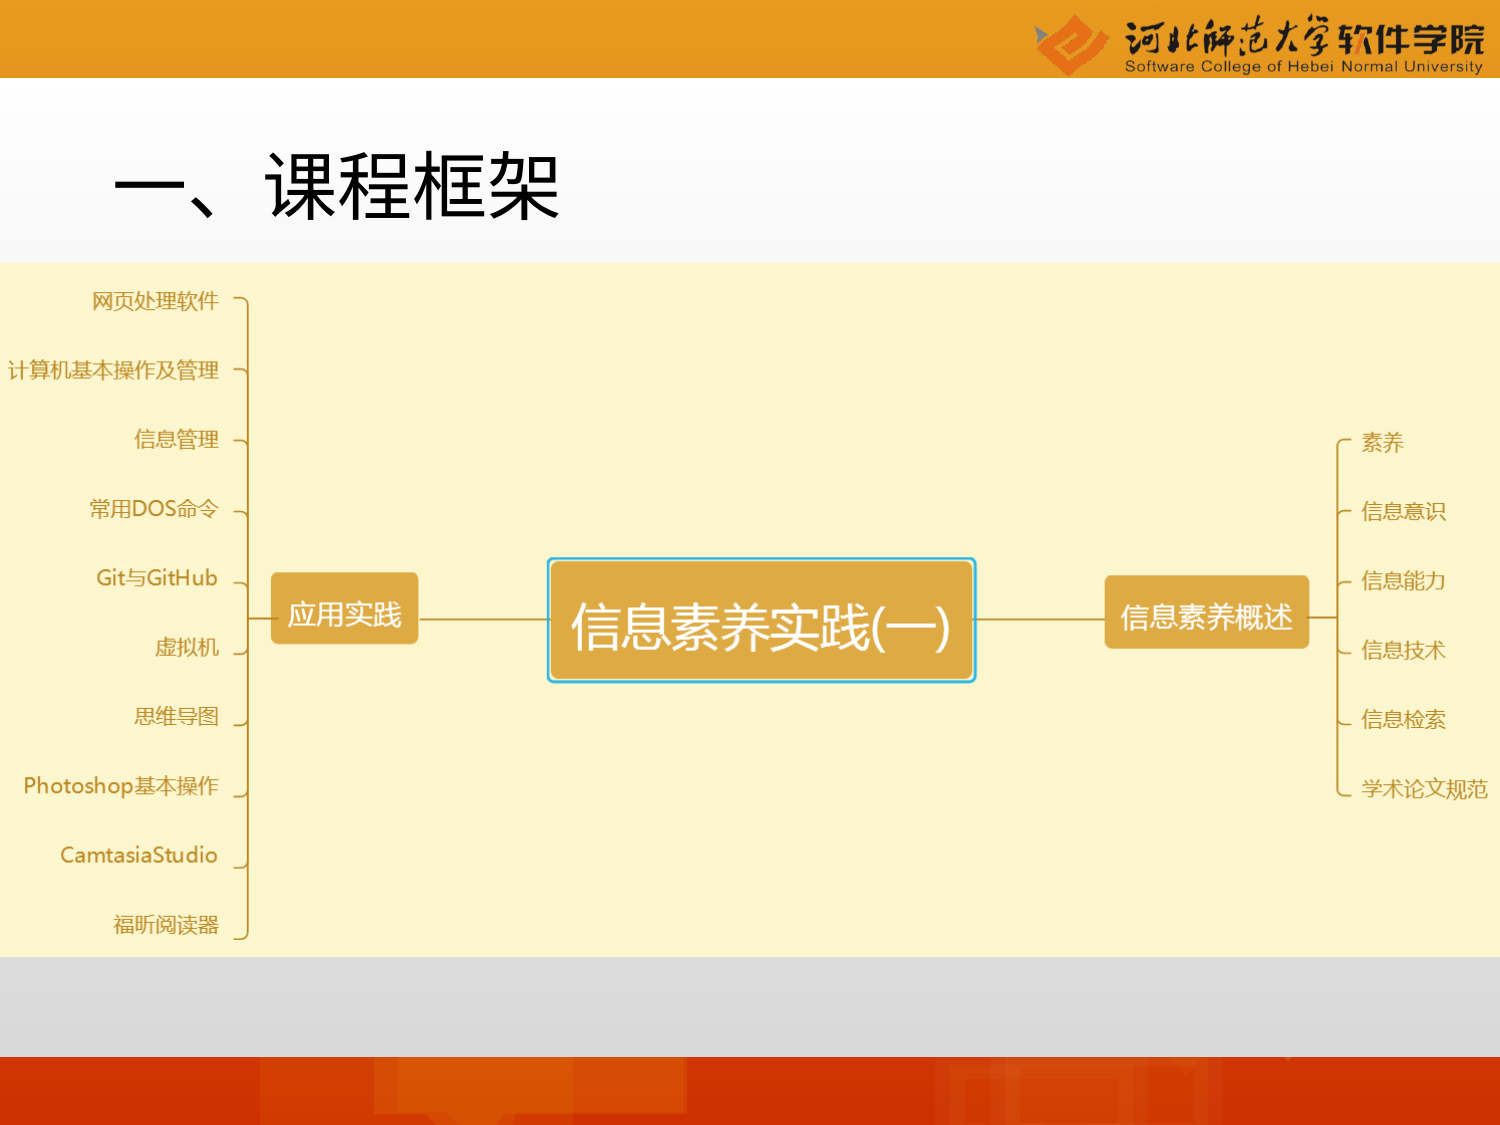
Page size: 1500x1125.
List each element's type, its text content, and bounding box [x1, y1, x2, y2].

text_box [1028, 4, 1500, 79]
text_box [0, 78, 1500, 263]
text_box [0, 957, 1500, 1057]
picture [0, 263, 1500, 957]
title 一、课程框架 [97, 26, 1267, 238]
